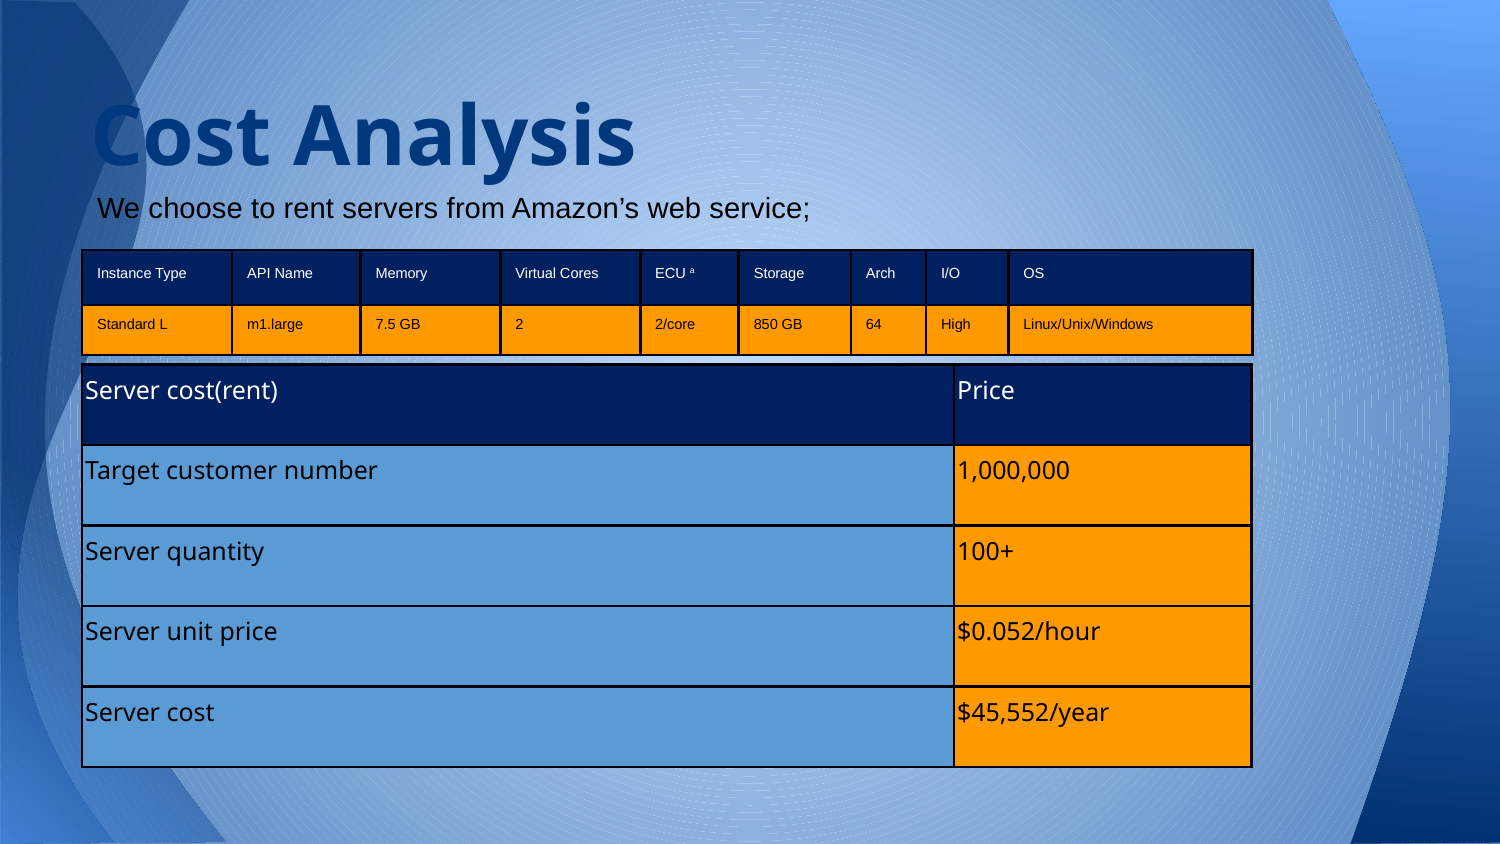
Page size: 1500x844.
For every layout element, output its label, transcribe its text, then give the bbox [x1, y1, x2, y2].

table_cell 2/core [642, 306, 737, 354]
text_box We choose to rent servers from Amazon’s web service; [82, 174, 915, 249]
table_header ECU a [642, 251, 737, 304]
table_header Arch [852, 251, 925, 304]
table_header I/O [927, 251, 1007, 304]
table_cell Server quantity [83, 527, 953, 605]
table_cell High [927, 306, 1007, 354]
table_cell m1.large [233, 306, 359, 354]
table_header API Name [233, 251, 359, 304]
table_header OS [1010, 251, 1251, 304]
table_cell Target customer number [83, 446, 953, 524]
table_cell 2 [502, 306, 639, 354]
title Cost Analysis [75, 33, 1425, 197]
table_cell 1,000,000 [955, 446, 1250, 524]
table_header Virtual Cores [502, 251, 639, 304]
table_cell $0.052/hour [955, 607, 1250, 685]
table_cell 64 [852, 306, 925, 354]
table_header Server cost(rent) [83, 366, 953, 444]
table_cell 100+ [955, 527, 1250, 605]
table_cell Linux/Unix/Windows [1010, 306, 1251, 354]
table_header Instance Type [83, 251, 231, 304]
table_header Memory [362, 251, 499, 304]
table_cell 850 GB [740, 306, 850, 354]
table_cell Server cost [83, 688, 953, 766]
table_cell Server unit price [83, 607, 953, 685]
table_cell Standard L [83, 306, 231, 354]
table_cell 7.5 GB [362, 306, 499, 354]
table_cell $45,552/year [955, 688, 1250, 766]
table_header Storage [740, 251, 850, 304]
table_header Price [955, 366, 1250, 444]
